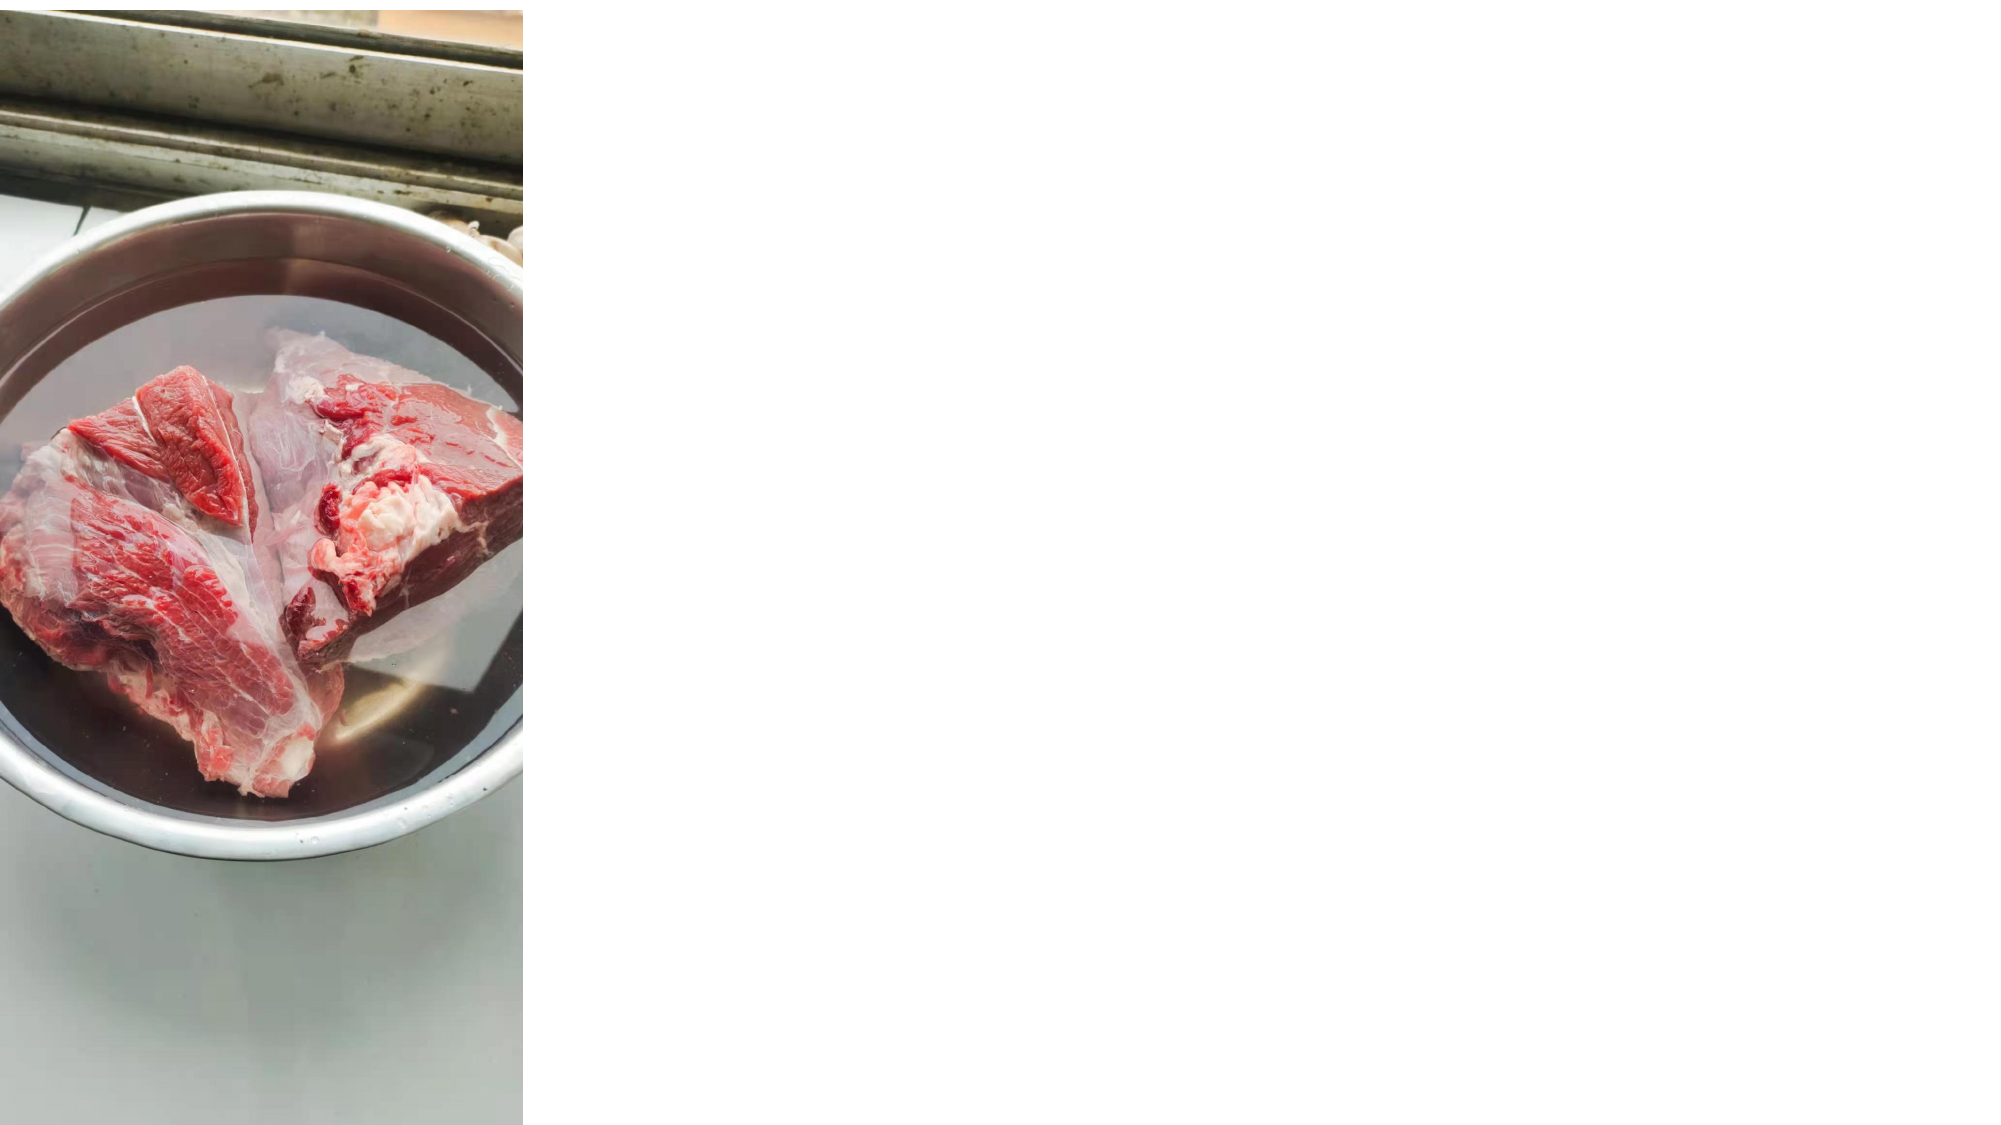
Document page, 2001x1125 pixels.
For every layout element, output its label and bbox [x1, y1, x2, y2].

picture [0, 10, 523, 1125]
